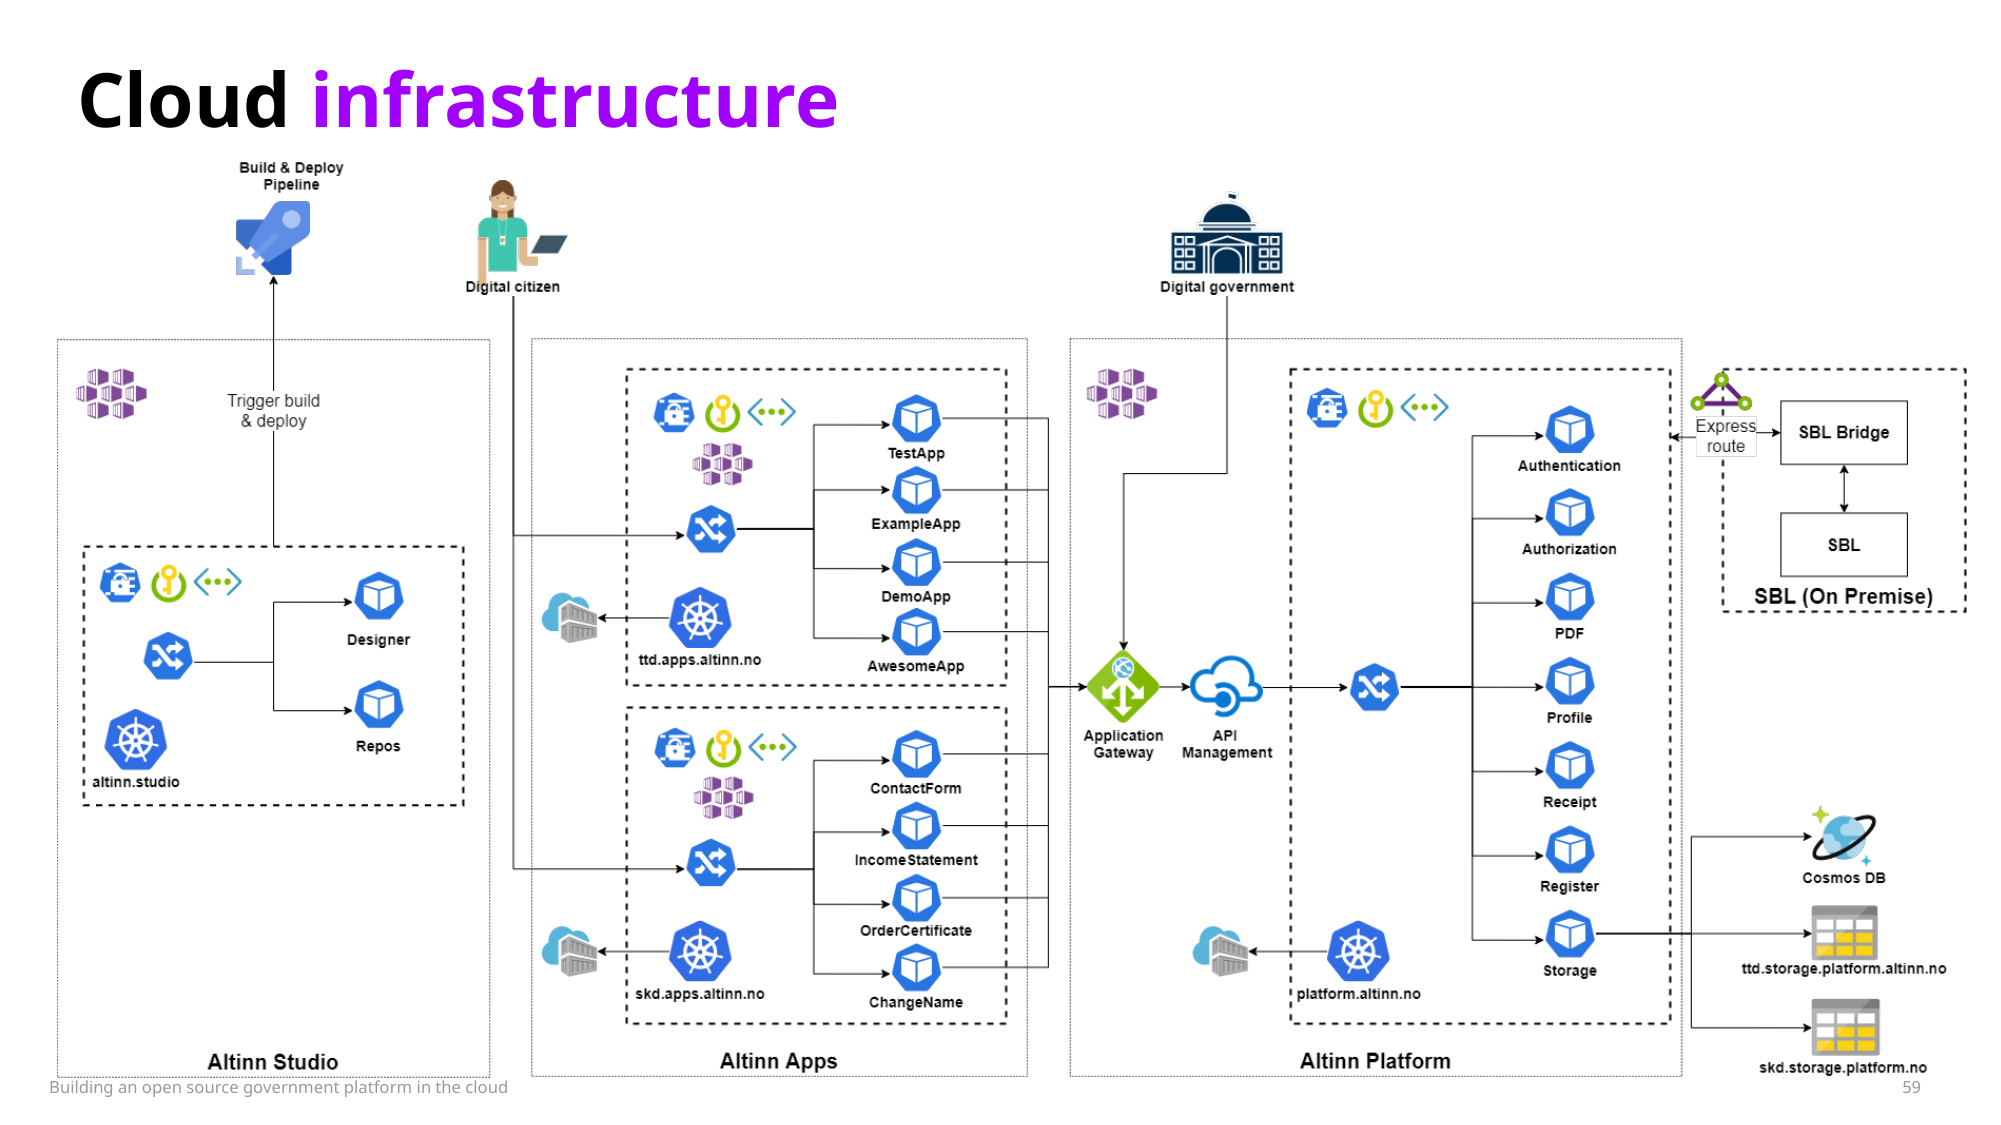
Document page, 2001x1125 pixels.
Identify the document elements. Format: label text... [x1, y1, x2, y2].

picture [57, 158, 1967, 1078]
footer Building an open source government platform in the cloud [49, 1069, 553, 1104]
text_box Cloud infrastructure [62, 62, 1938, 158]
slide_number 59 [1887, 1078, 1951, 1104]
